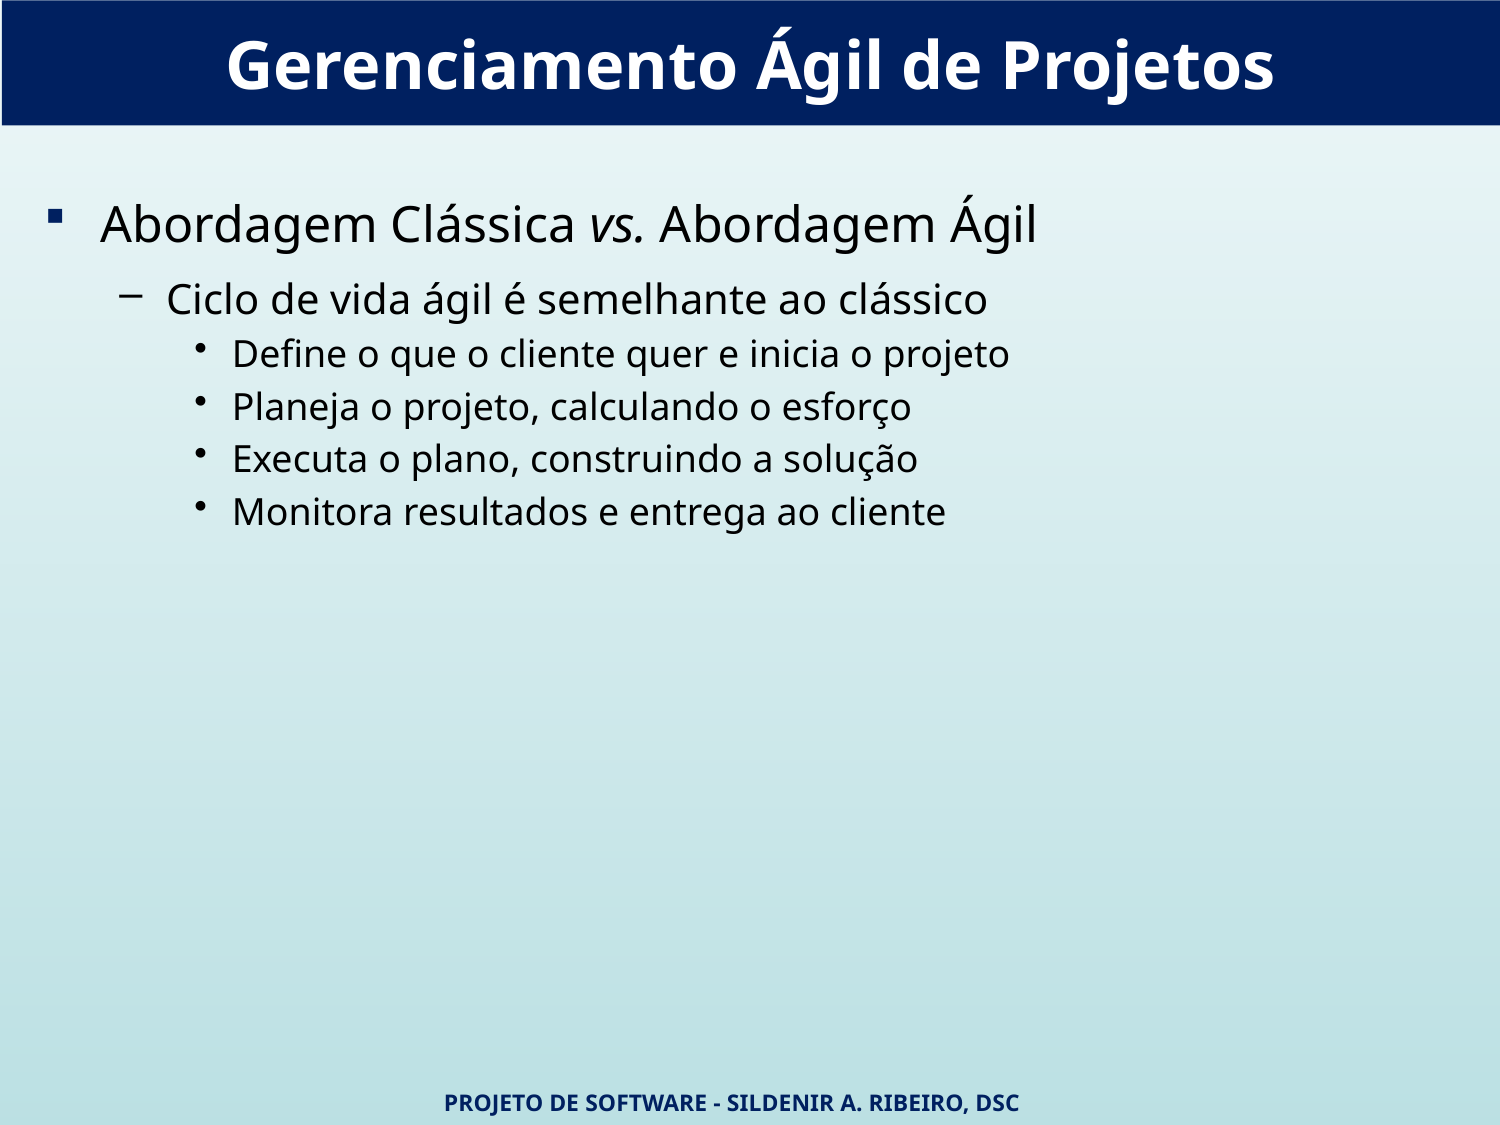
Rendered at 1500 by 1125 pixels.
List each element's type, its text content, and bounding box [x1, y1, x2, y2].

footer Projeto de Software - Sildenir A. Ribeiro, DSc [88, 1080, 1376, 1124]
list Abordagem Clássica vs. Abordagem Ágil Ciclo de vida ágil é semelhante ao clássico Define o que o cliente quer e inicia o projeto Planeja o projeto, calculando o esforço Executa o plano, construindo a solução Monitora resultados e entrega ao cliente [29, 184, 1471, 786]
text_box Gerenciamento Ágil de Projetos [1, 0, 1500, 126]
